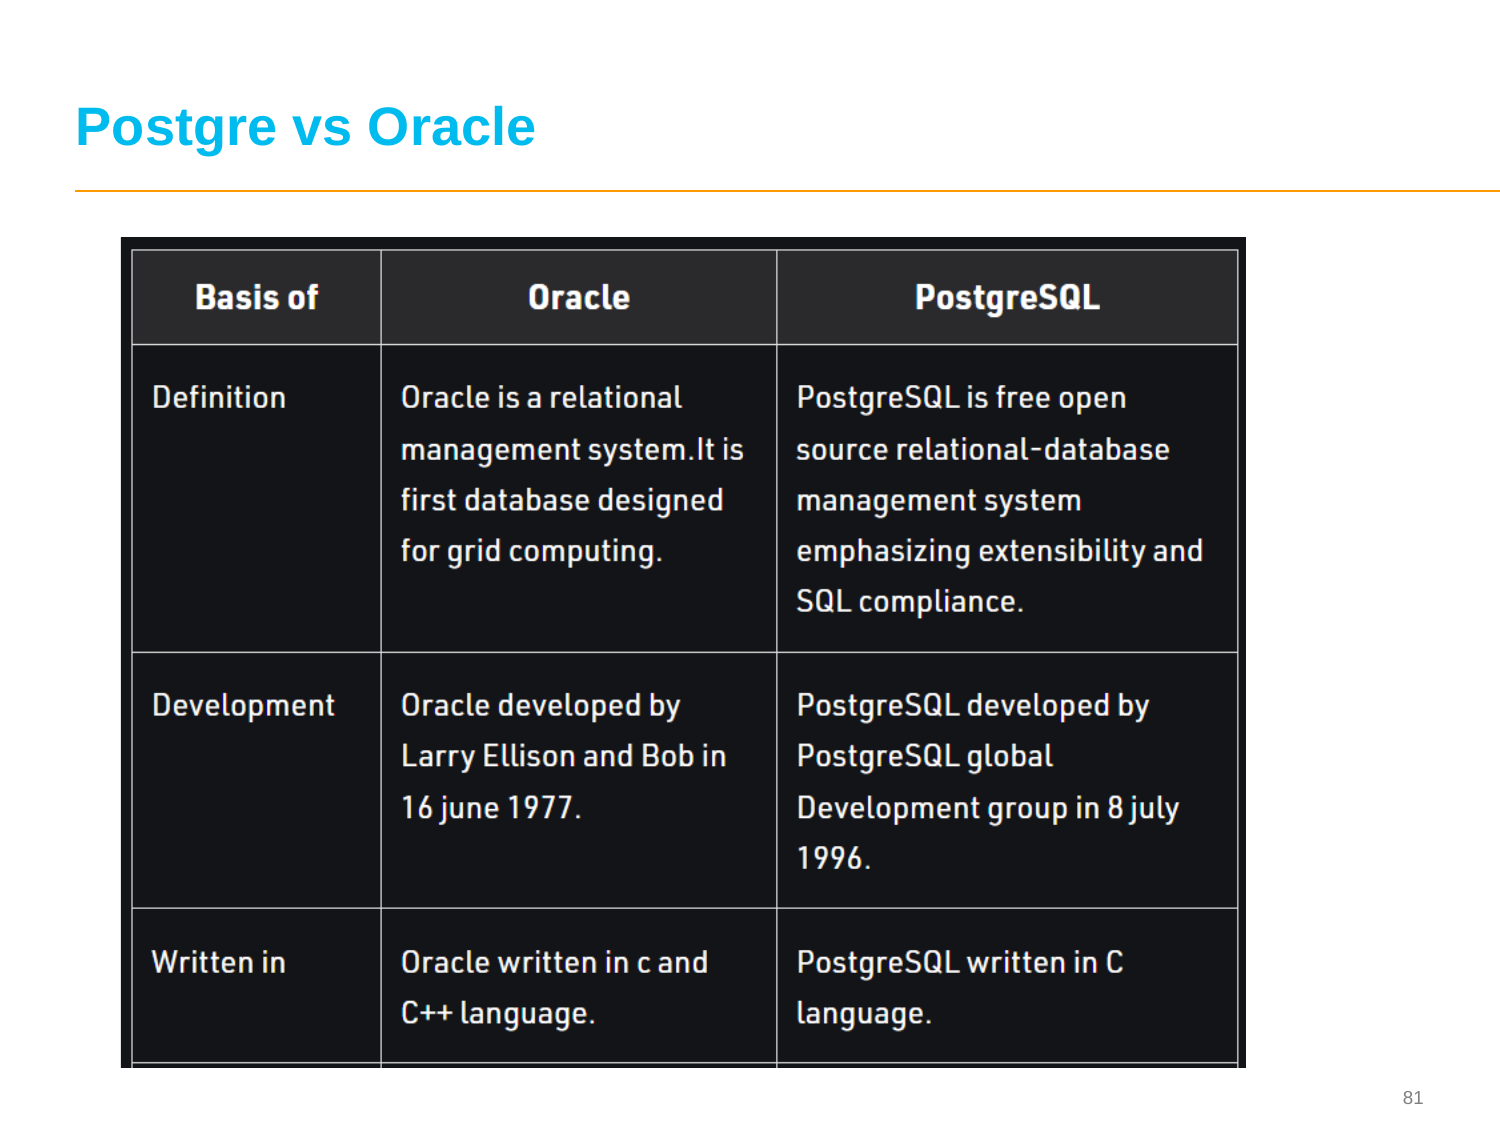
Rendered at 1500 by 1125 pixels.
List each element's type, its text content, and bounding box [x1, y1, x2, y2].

title Postgre vs Oracle [75, 27, 1422, 157]
picture [120, 236, 1247, 1068]
